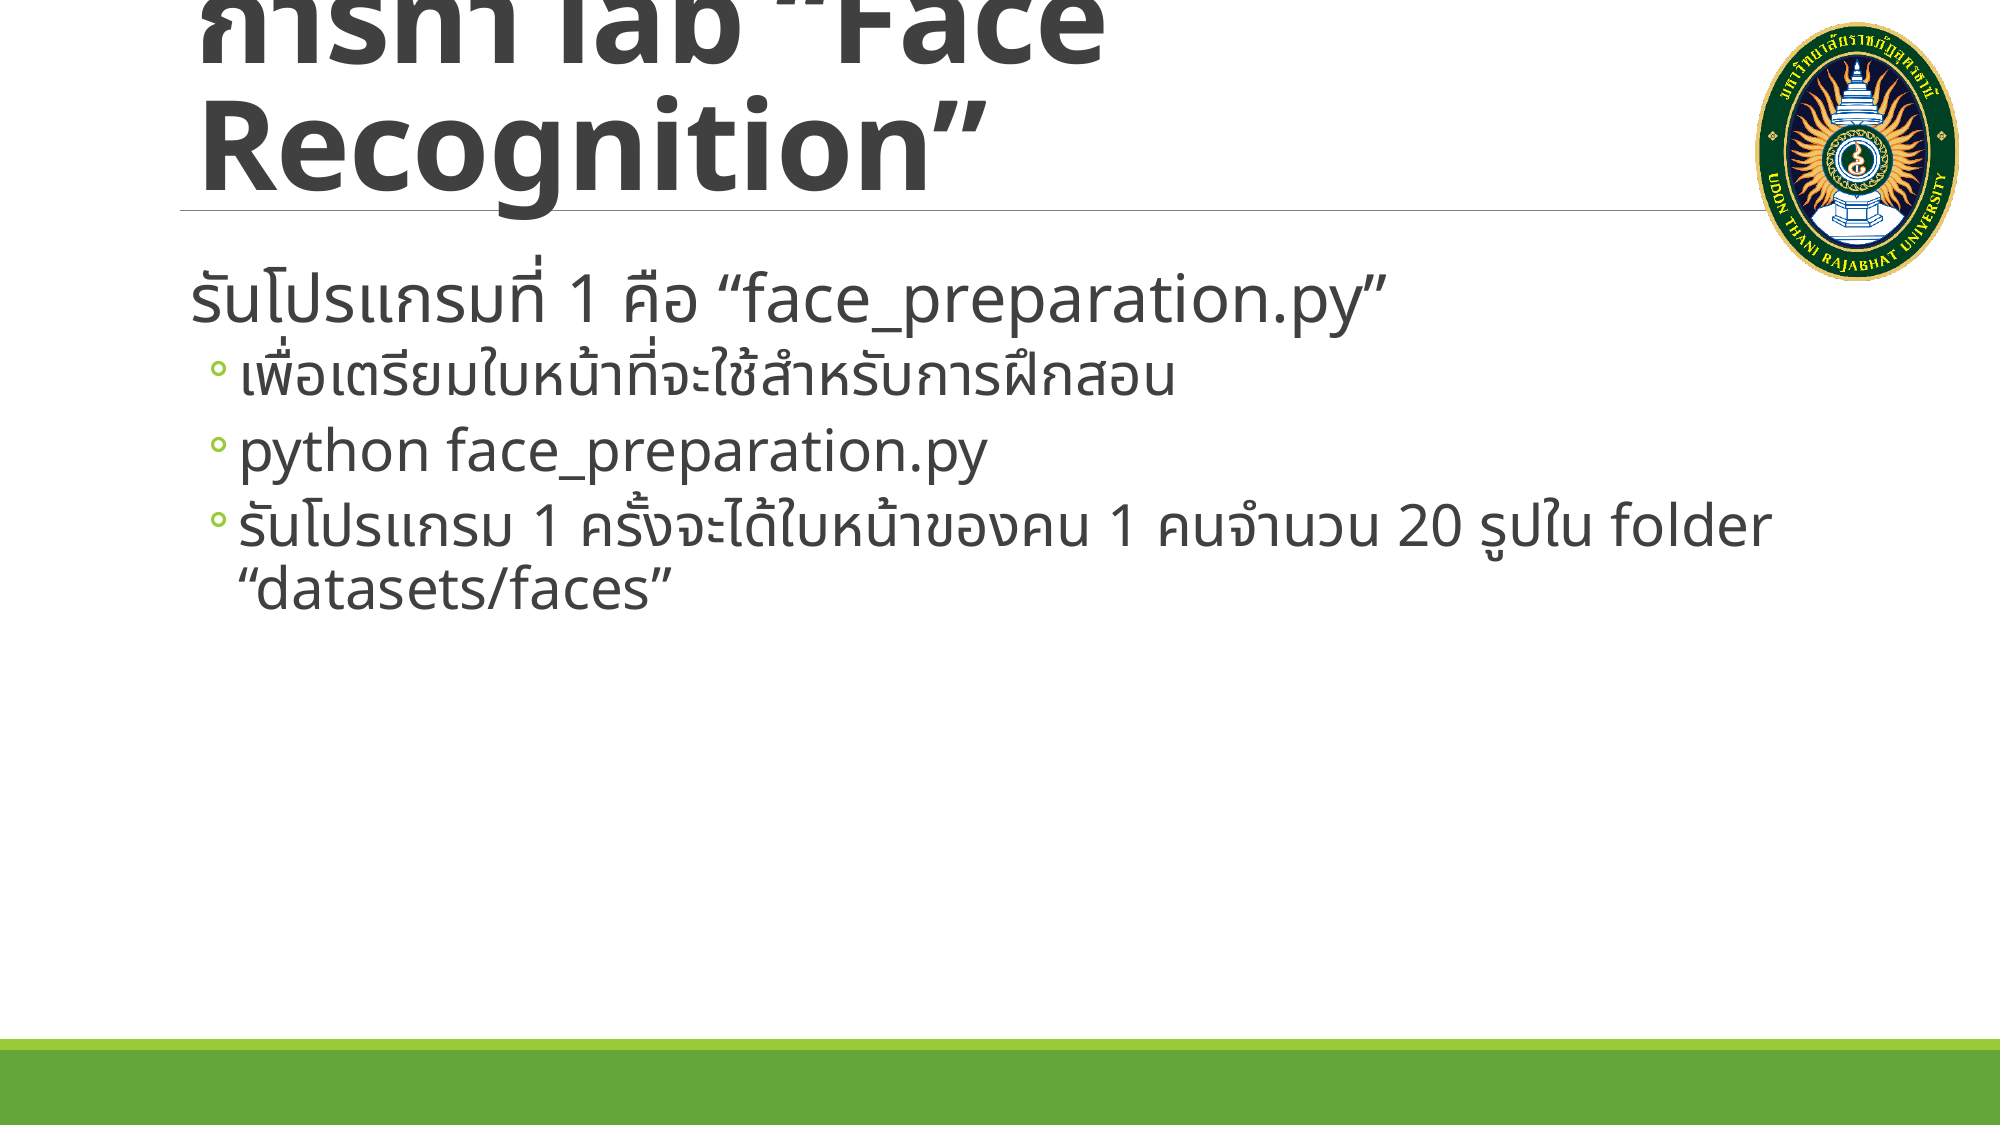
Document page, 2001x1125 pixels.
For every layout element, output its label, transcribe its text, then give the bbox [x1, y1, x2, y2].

list รันโปรแกรมที่ 1 คือ “face_preparation.py” เพื่อเตรียมใบหน้าที่จะใช้สำหรับการฝึกสอน python face_preparation.py รันโปรแกรม 1 ครั้งจะได้ใบหน้าของคน 1 คนจำนวน 20 รูปใน folder “datasets/faces” [175, 257, 1826, 1035]
picture [1755, 22, 1959, 281]
title การทำ lab “Face Recognition” [180, 47, 1830, 224]
